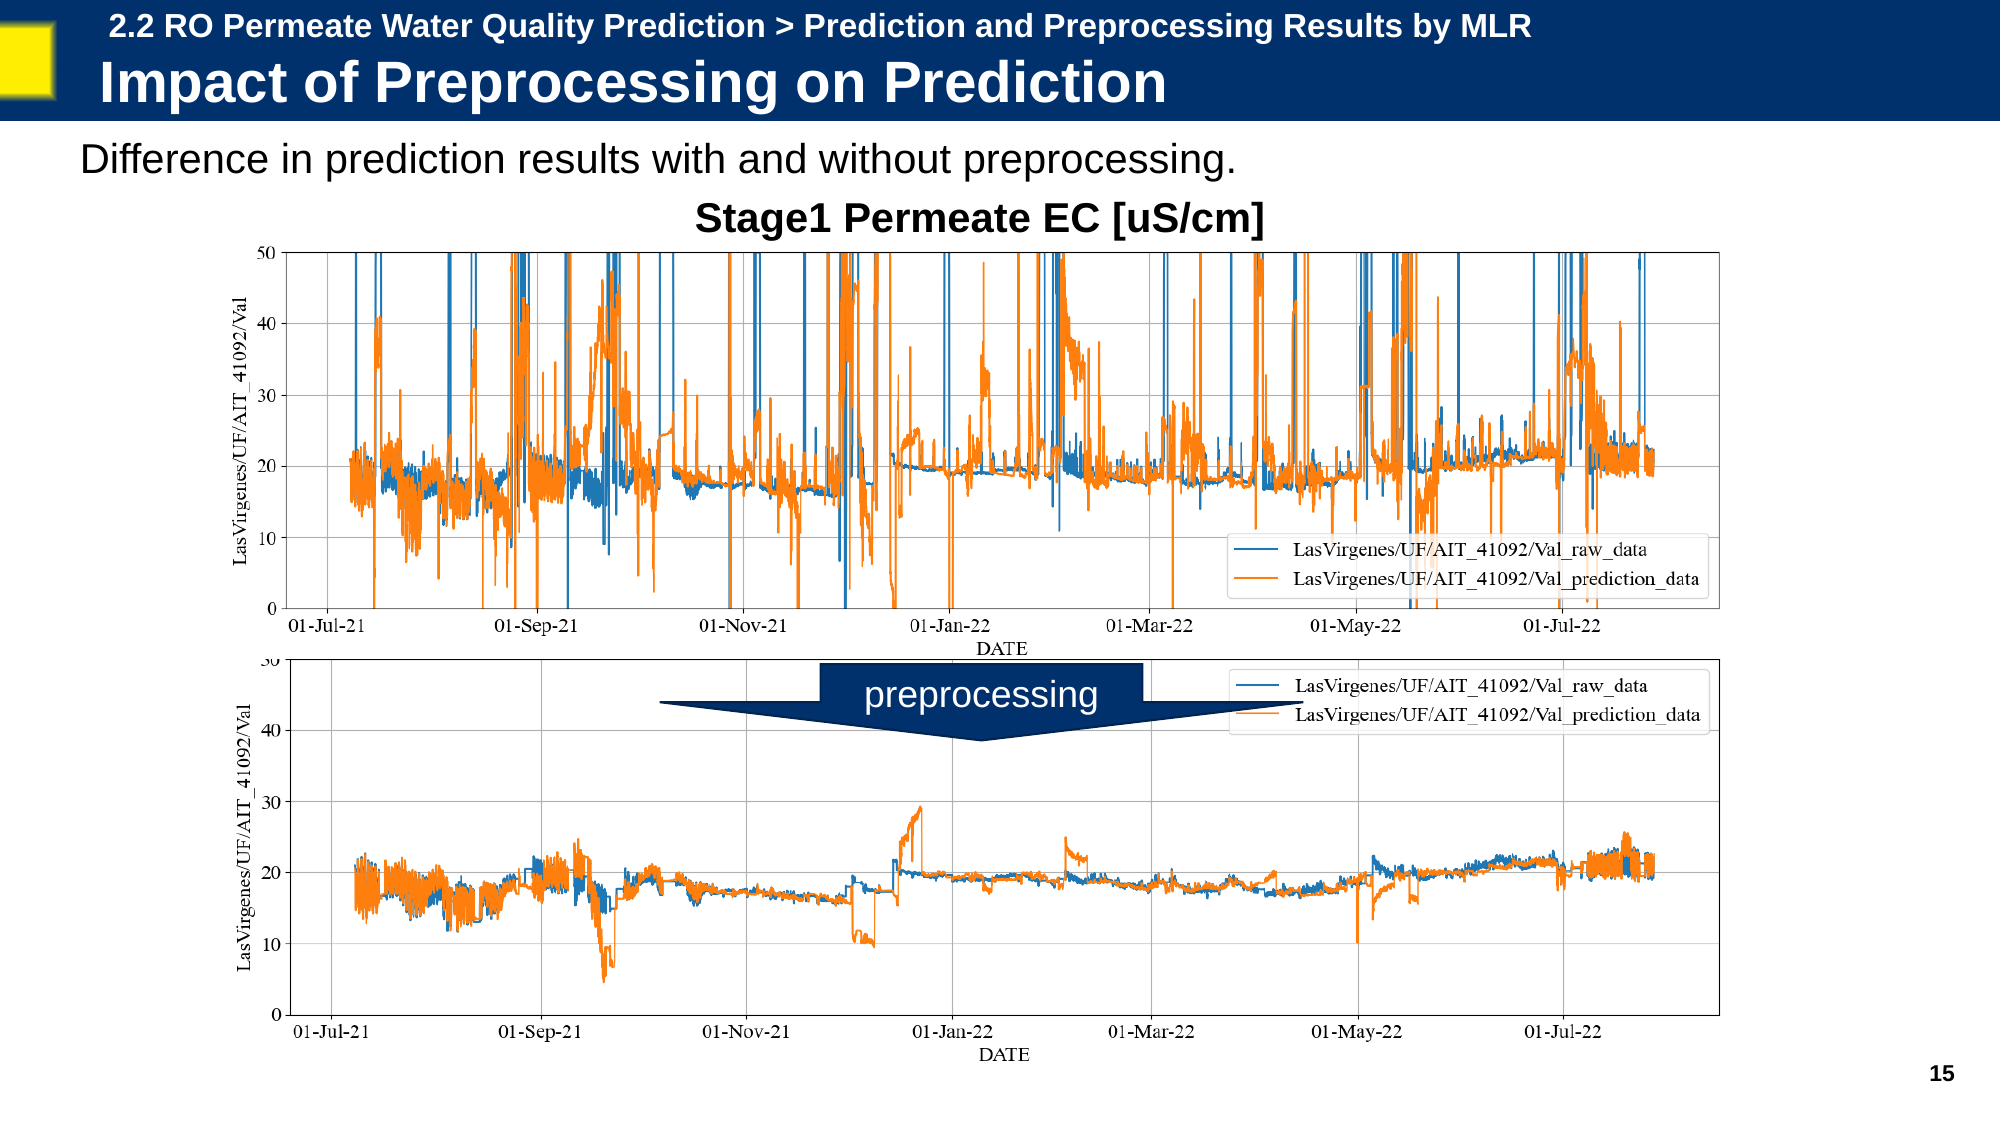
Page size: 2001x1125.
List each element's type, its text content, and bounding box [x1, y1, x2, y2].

text_box Stage1 Permeate EC [uS/cm] [556, 190, 1404, 229]
picture [220, 229, 1743, 1065]
text_box [18, 1009, 1971, 1120]
text_box 2.2 RO Permeate Water Quality Prediction > Prediction and Preprocessing Results by MLR [93, 0, 1955, 41]
text_box Difference in prediction results with and without preprocessing. [64, 123, 1435, 190]
text_box Impact of Preprocessing on Prediction [84, 41, 1955, 127]
picture [0, 6, 69, 115]
slide_number 15 [1904, 1042, 1970, 1103]
